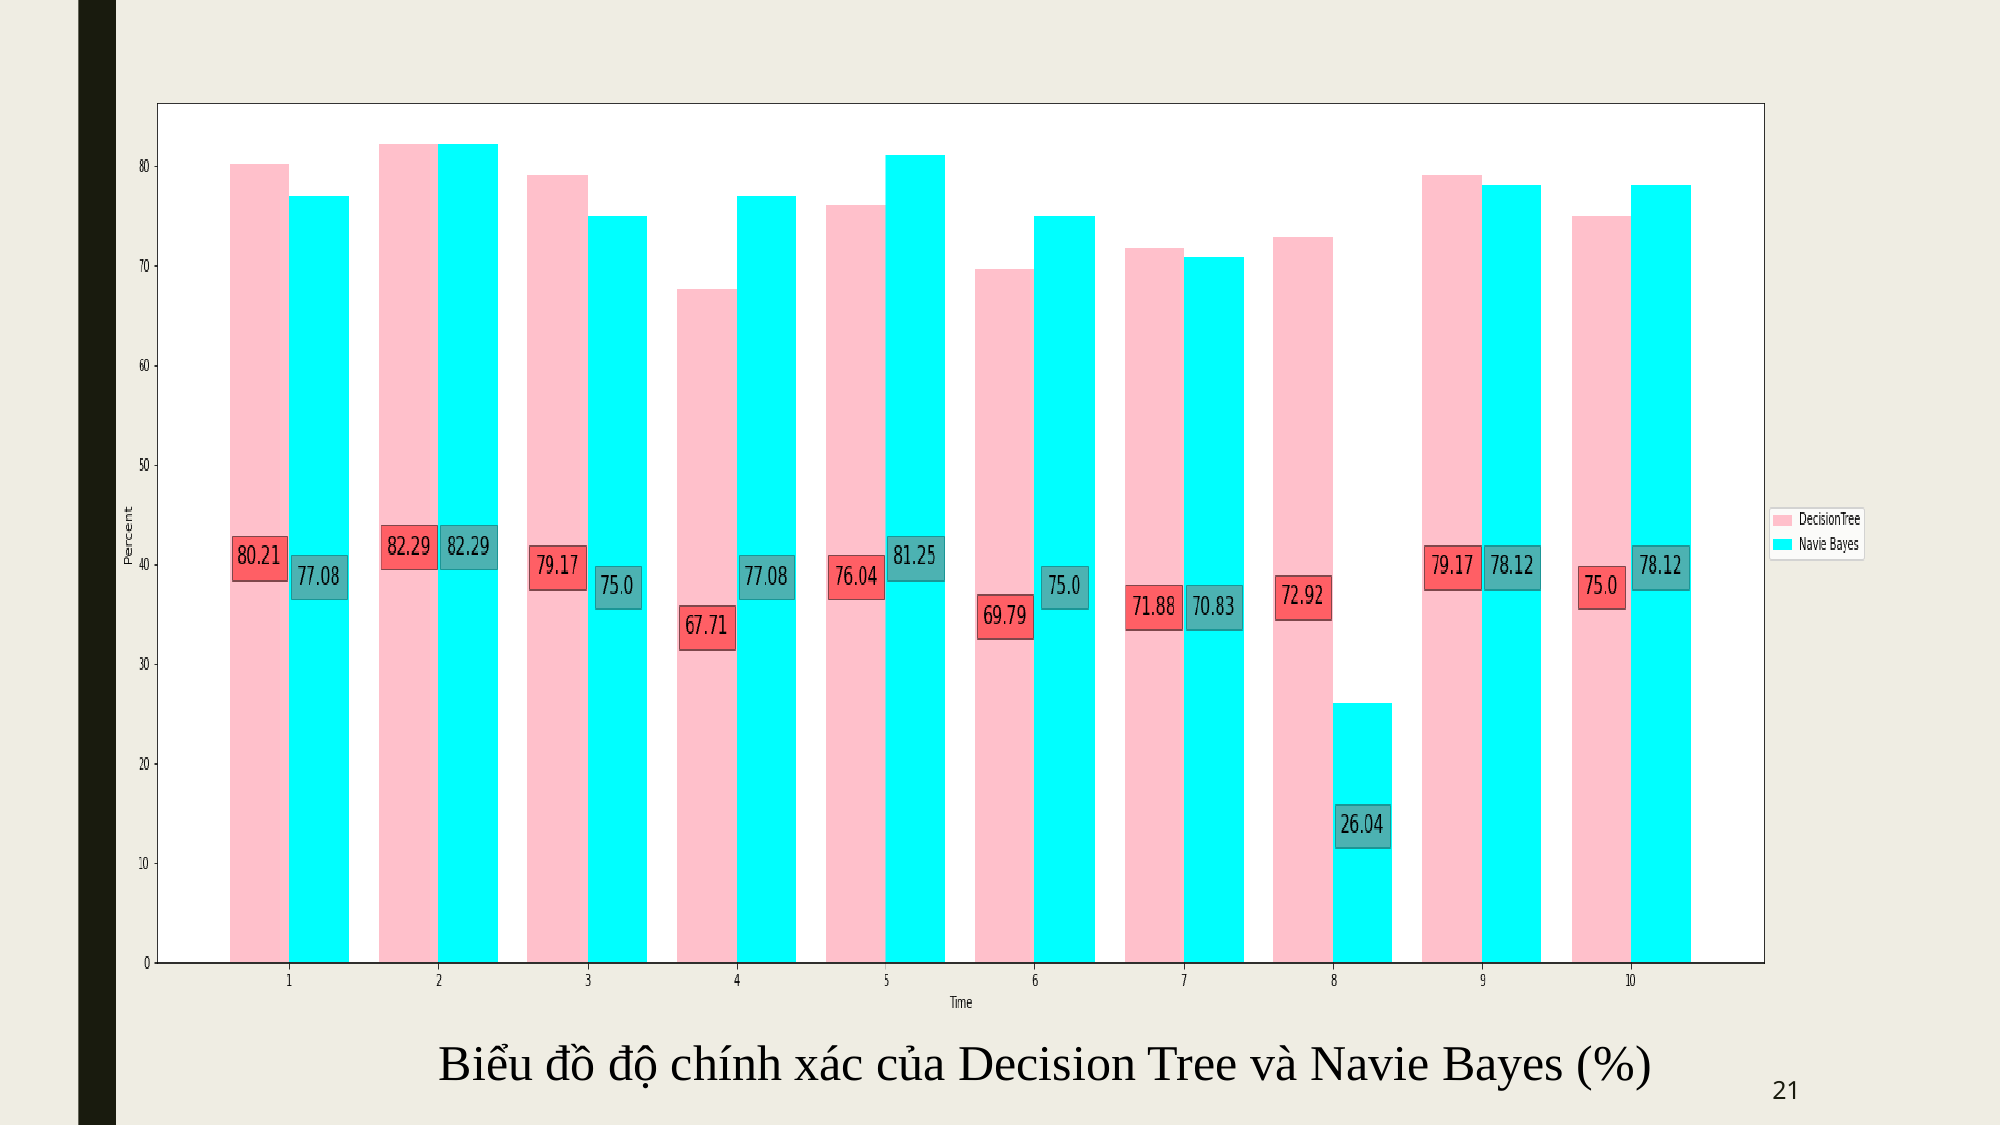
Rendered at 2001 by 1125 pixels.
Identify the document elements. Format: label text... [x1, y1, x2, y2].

picture [117, 92, 1870, 1023]
text_box Biểu đồ độ chính xác của Decision Tree và Navie Bayes (%) [424, 1023, 1710, 1098]
slide_number 21 [1553, 1058, 1816, 1125]
